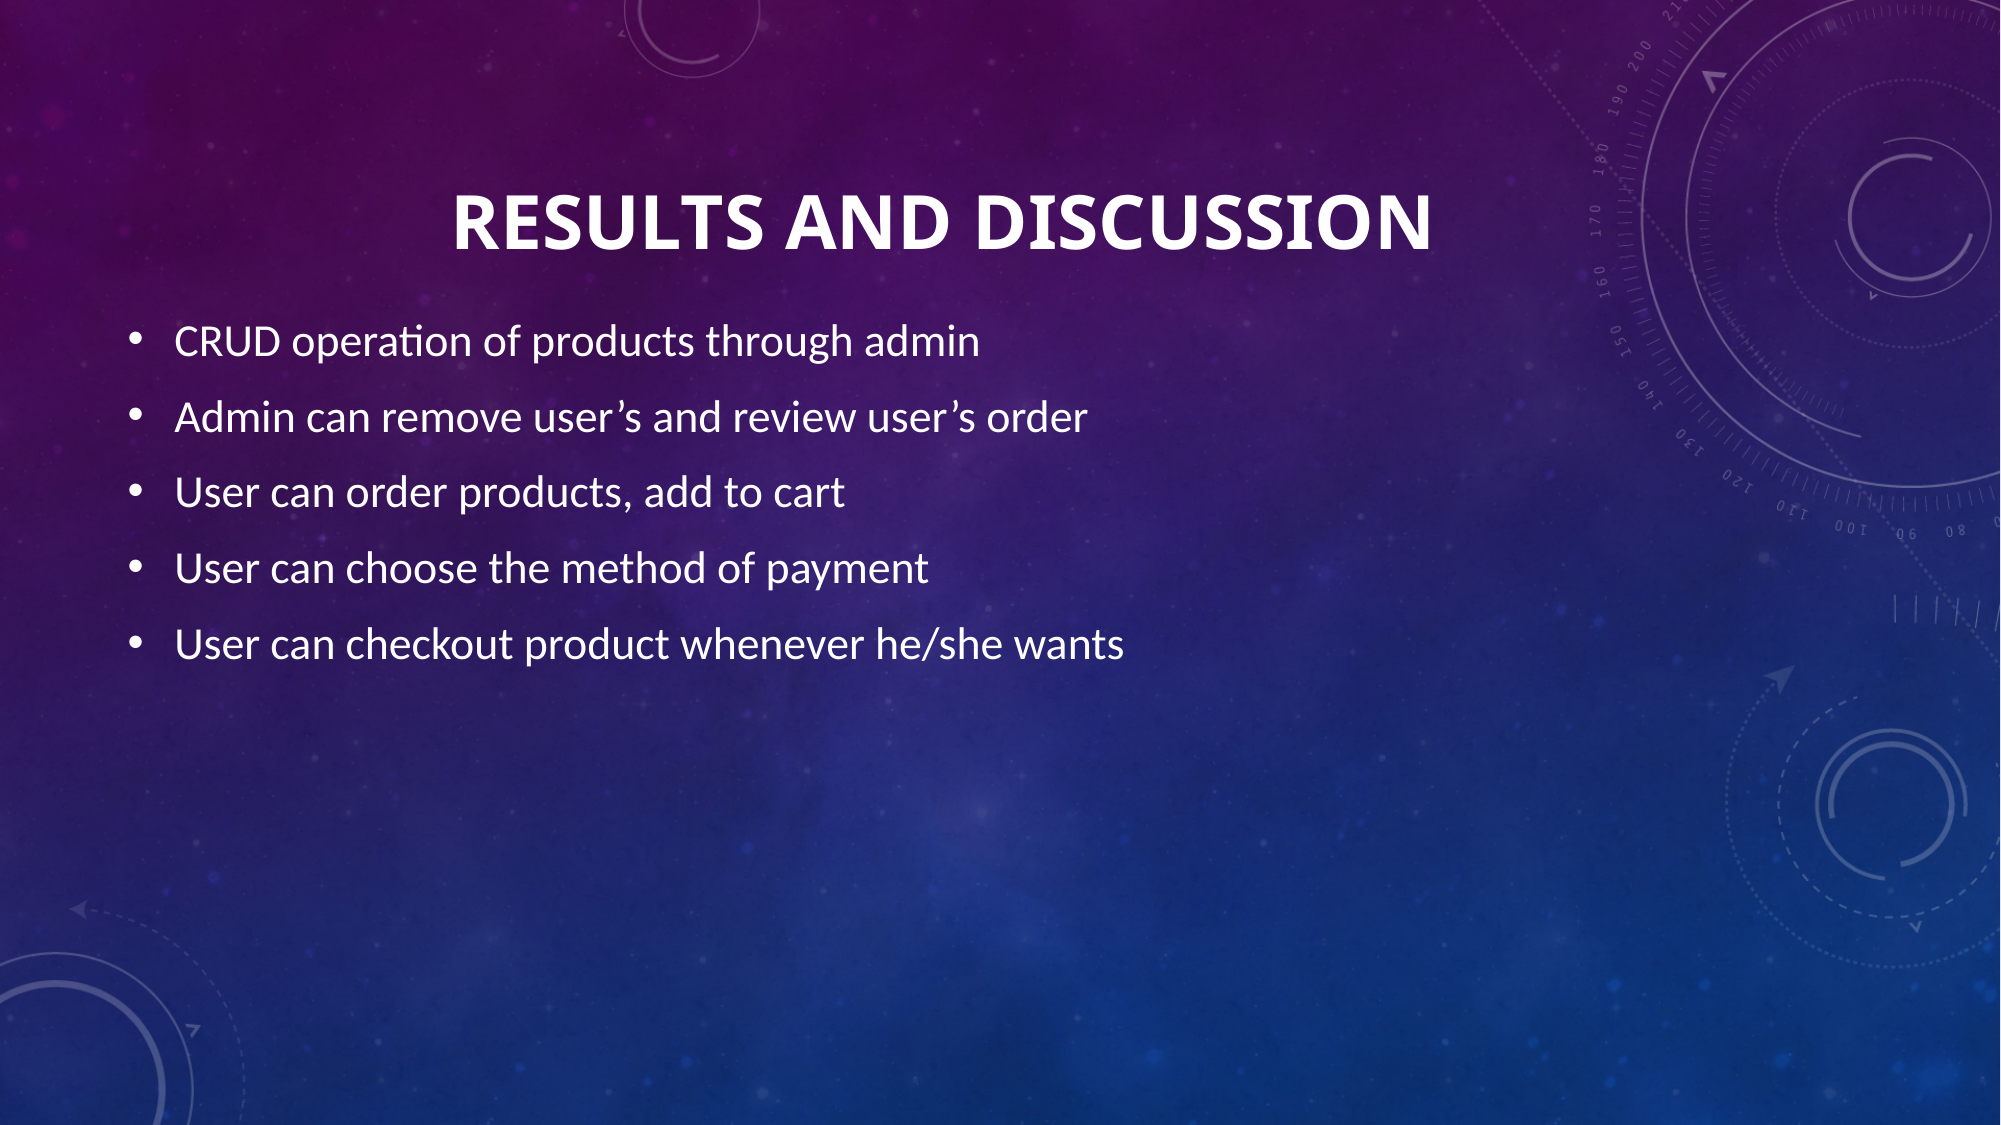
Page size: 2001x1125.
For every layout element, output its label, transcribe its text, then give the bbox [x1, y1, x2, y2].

picture [0, 0, 2001, 1125]
title Results and Discussion [112, 99, 1775, 309]
list CRUD operation of products through admin Admin can remove user’s and review user’s order User can order products, add to cart User can choose the method of payment User can checkout product whenever he/she wants [112, 309, 1775, 736]
